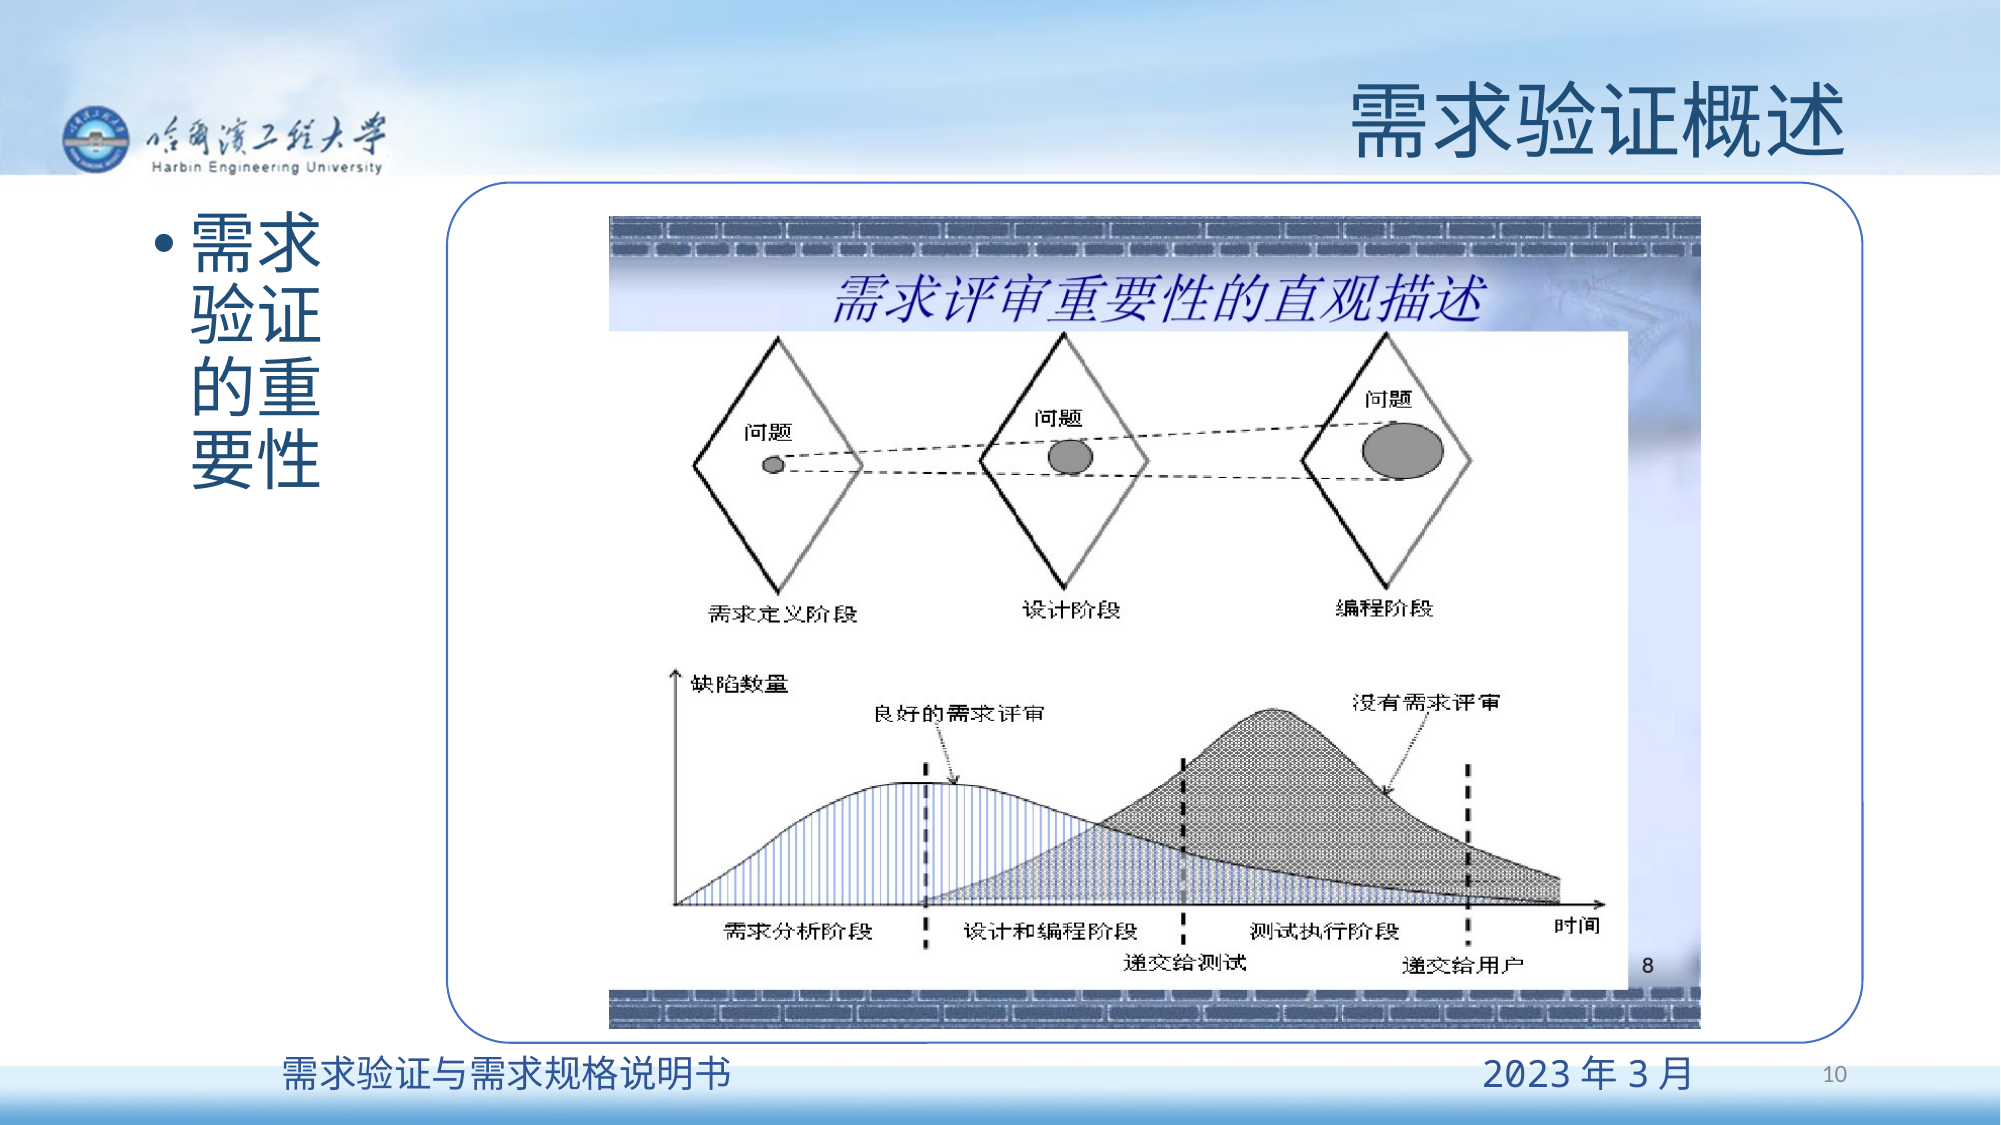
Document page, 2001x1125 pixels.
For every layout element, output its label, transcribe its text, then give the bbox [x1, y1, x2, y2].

list 需求验证的重要性 [137, 203, 356, 943]
title 需求验证概述 [137, 47, 1863, 203]
slide_number 10 [1412, 1042, 1863, 1103]
text_box [445, 203, 1864, 1044]
picture [0, 0, 2001, 1125]
